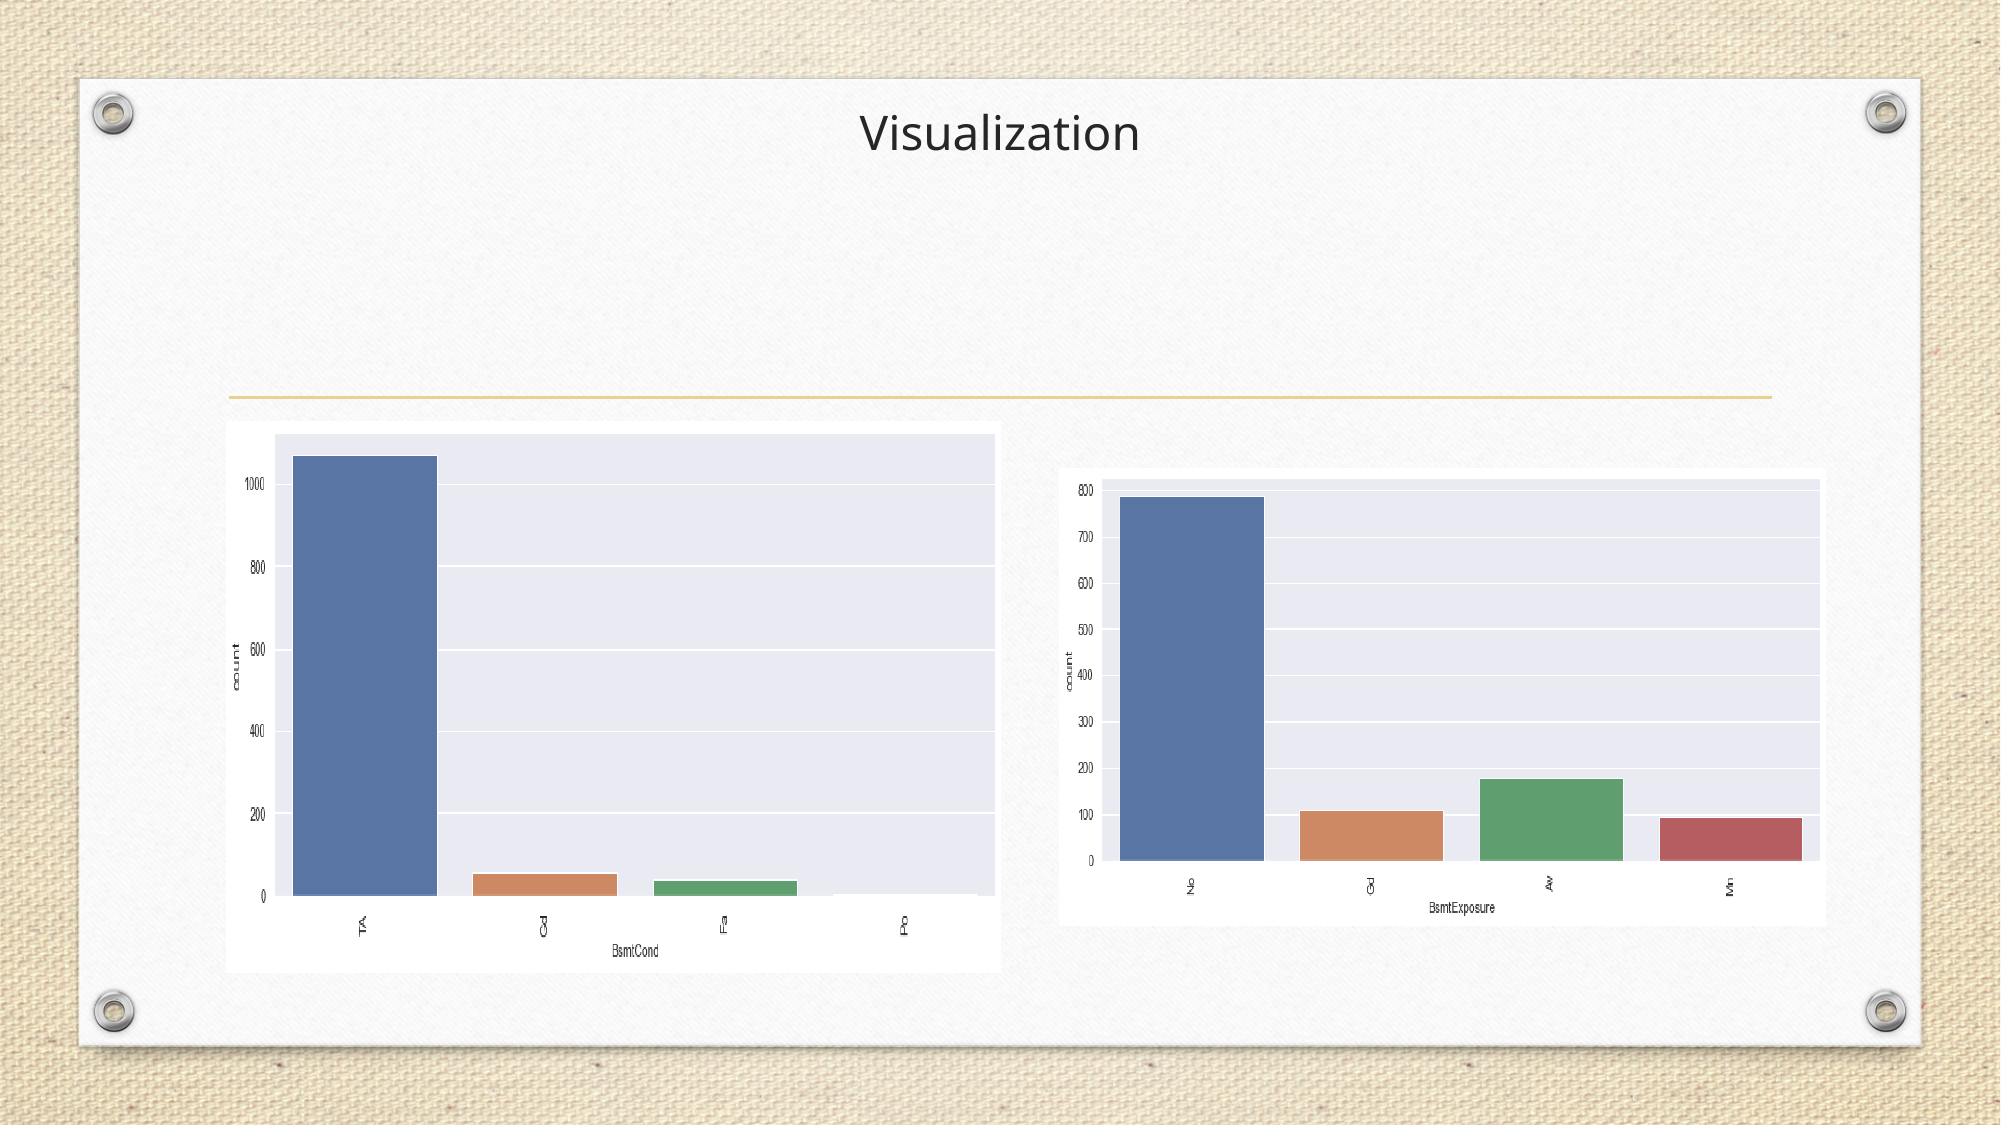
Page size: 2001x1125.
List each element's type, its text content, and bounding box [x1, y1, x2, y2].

title Visualization [175, 95, 1826, 168]
text_box [175, 311, 1826, 1013]
picture [0, 0, 2001, 1125]
